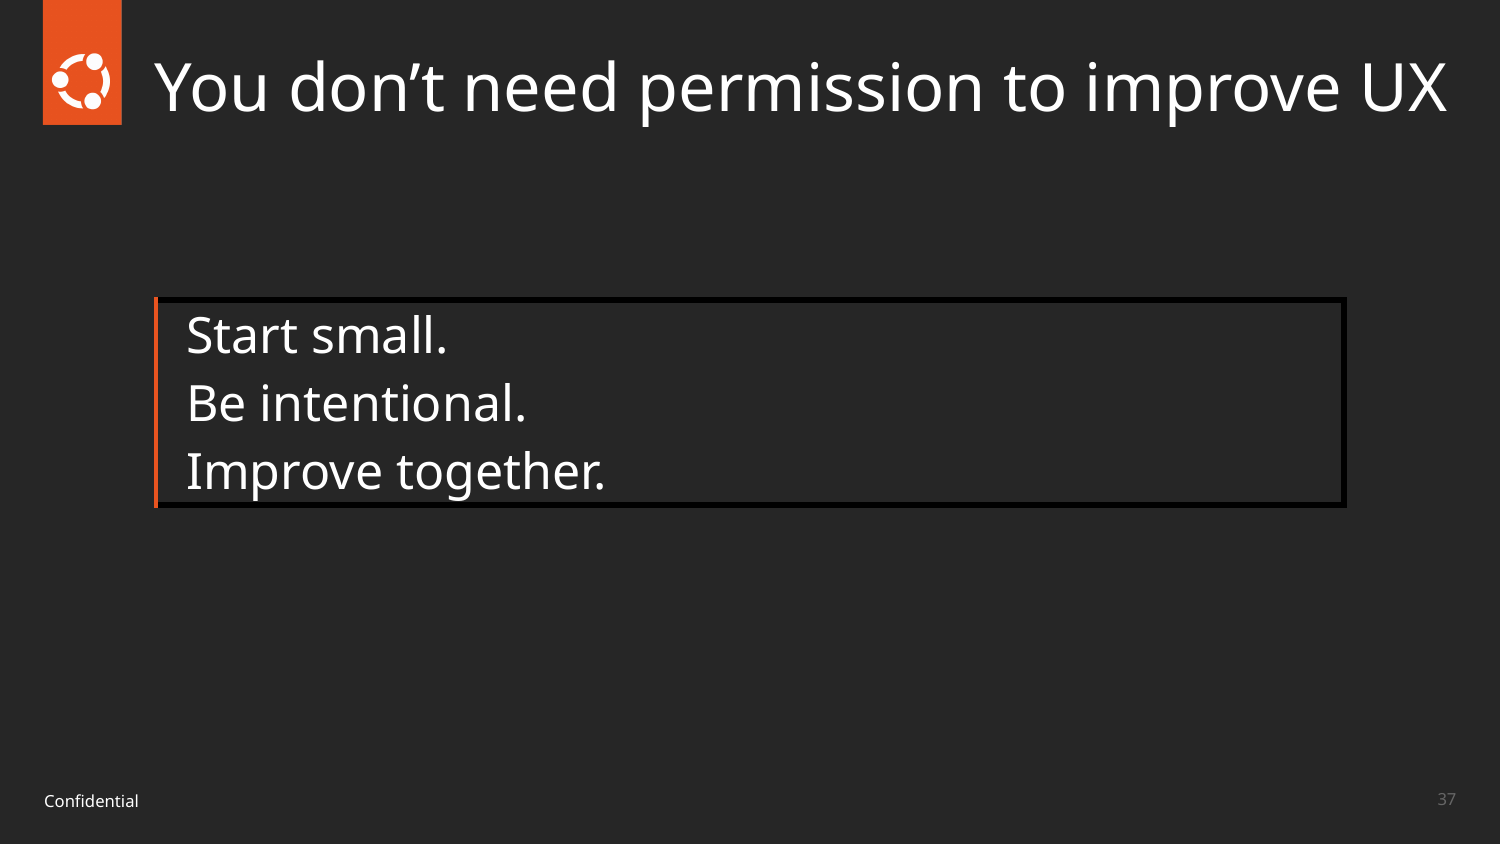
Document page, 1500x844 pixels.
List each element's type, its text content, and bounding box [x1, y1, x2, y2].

list Confidential [44, 790, 250, 819]
title You don’t need permission to improve UX [154, 43, 1458, 126]
picture [42, 0, 122, 125]
table_header Start small. Be intentional. Improve together. [158, 303, 1341, 502]
slide_number ‹#› [1381, 773, 1472, 839]
